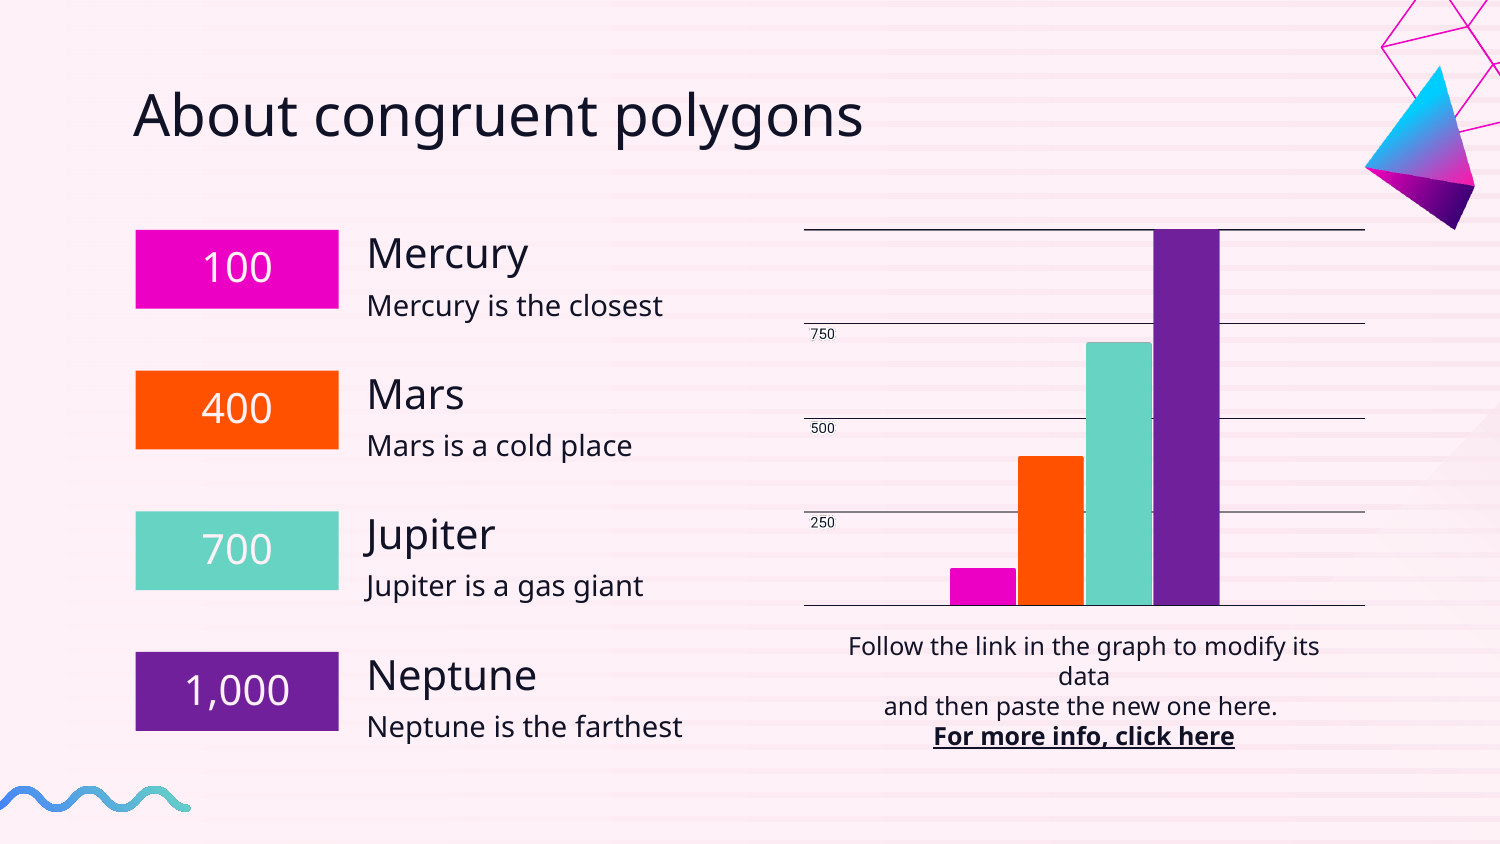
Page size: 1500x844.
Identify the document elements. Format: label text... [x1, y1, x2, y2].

picture [803, 65, 1475, 605]
subtitle Neptune is the farthest [351, 687, 765, 757]
subtitle Mercury [351, 213, 765, 266]
subtitle Jupiter is a gas giant [351, 547, 765, 617]
subtitle Jupiter [351, 494, 765, 547]
title 1,000 [135, 651, 339, 731]
subtitle Mars is a cold place [351, 407, 765, 476]
title 700 [135, 511, 339, 591]
subtitle Neptune [351, 635, 765, 687]
title 100 [135, 229, 339, 309]
subtitle Mercury is the closest [351, 266, 765, 336]
title About congruent polygons [118, 63, 1382, 161]
text_box Follow the link in the graph to modify its data and then paste the new one here. For more info, click here [803, 643, 1365, 741]
title 400 [135, 370, 339, 450]
subtitle Mars [351, 353, 765, 407]
